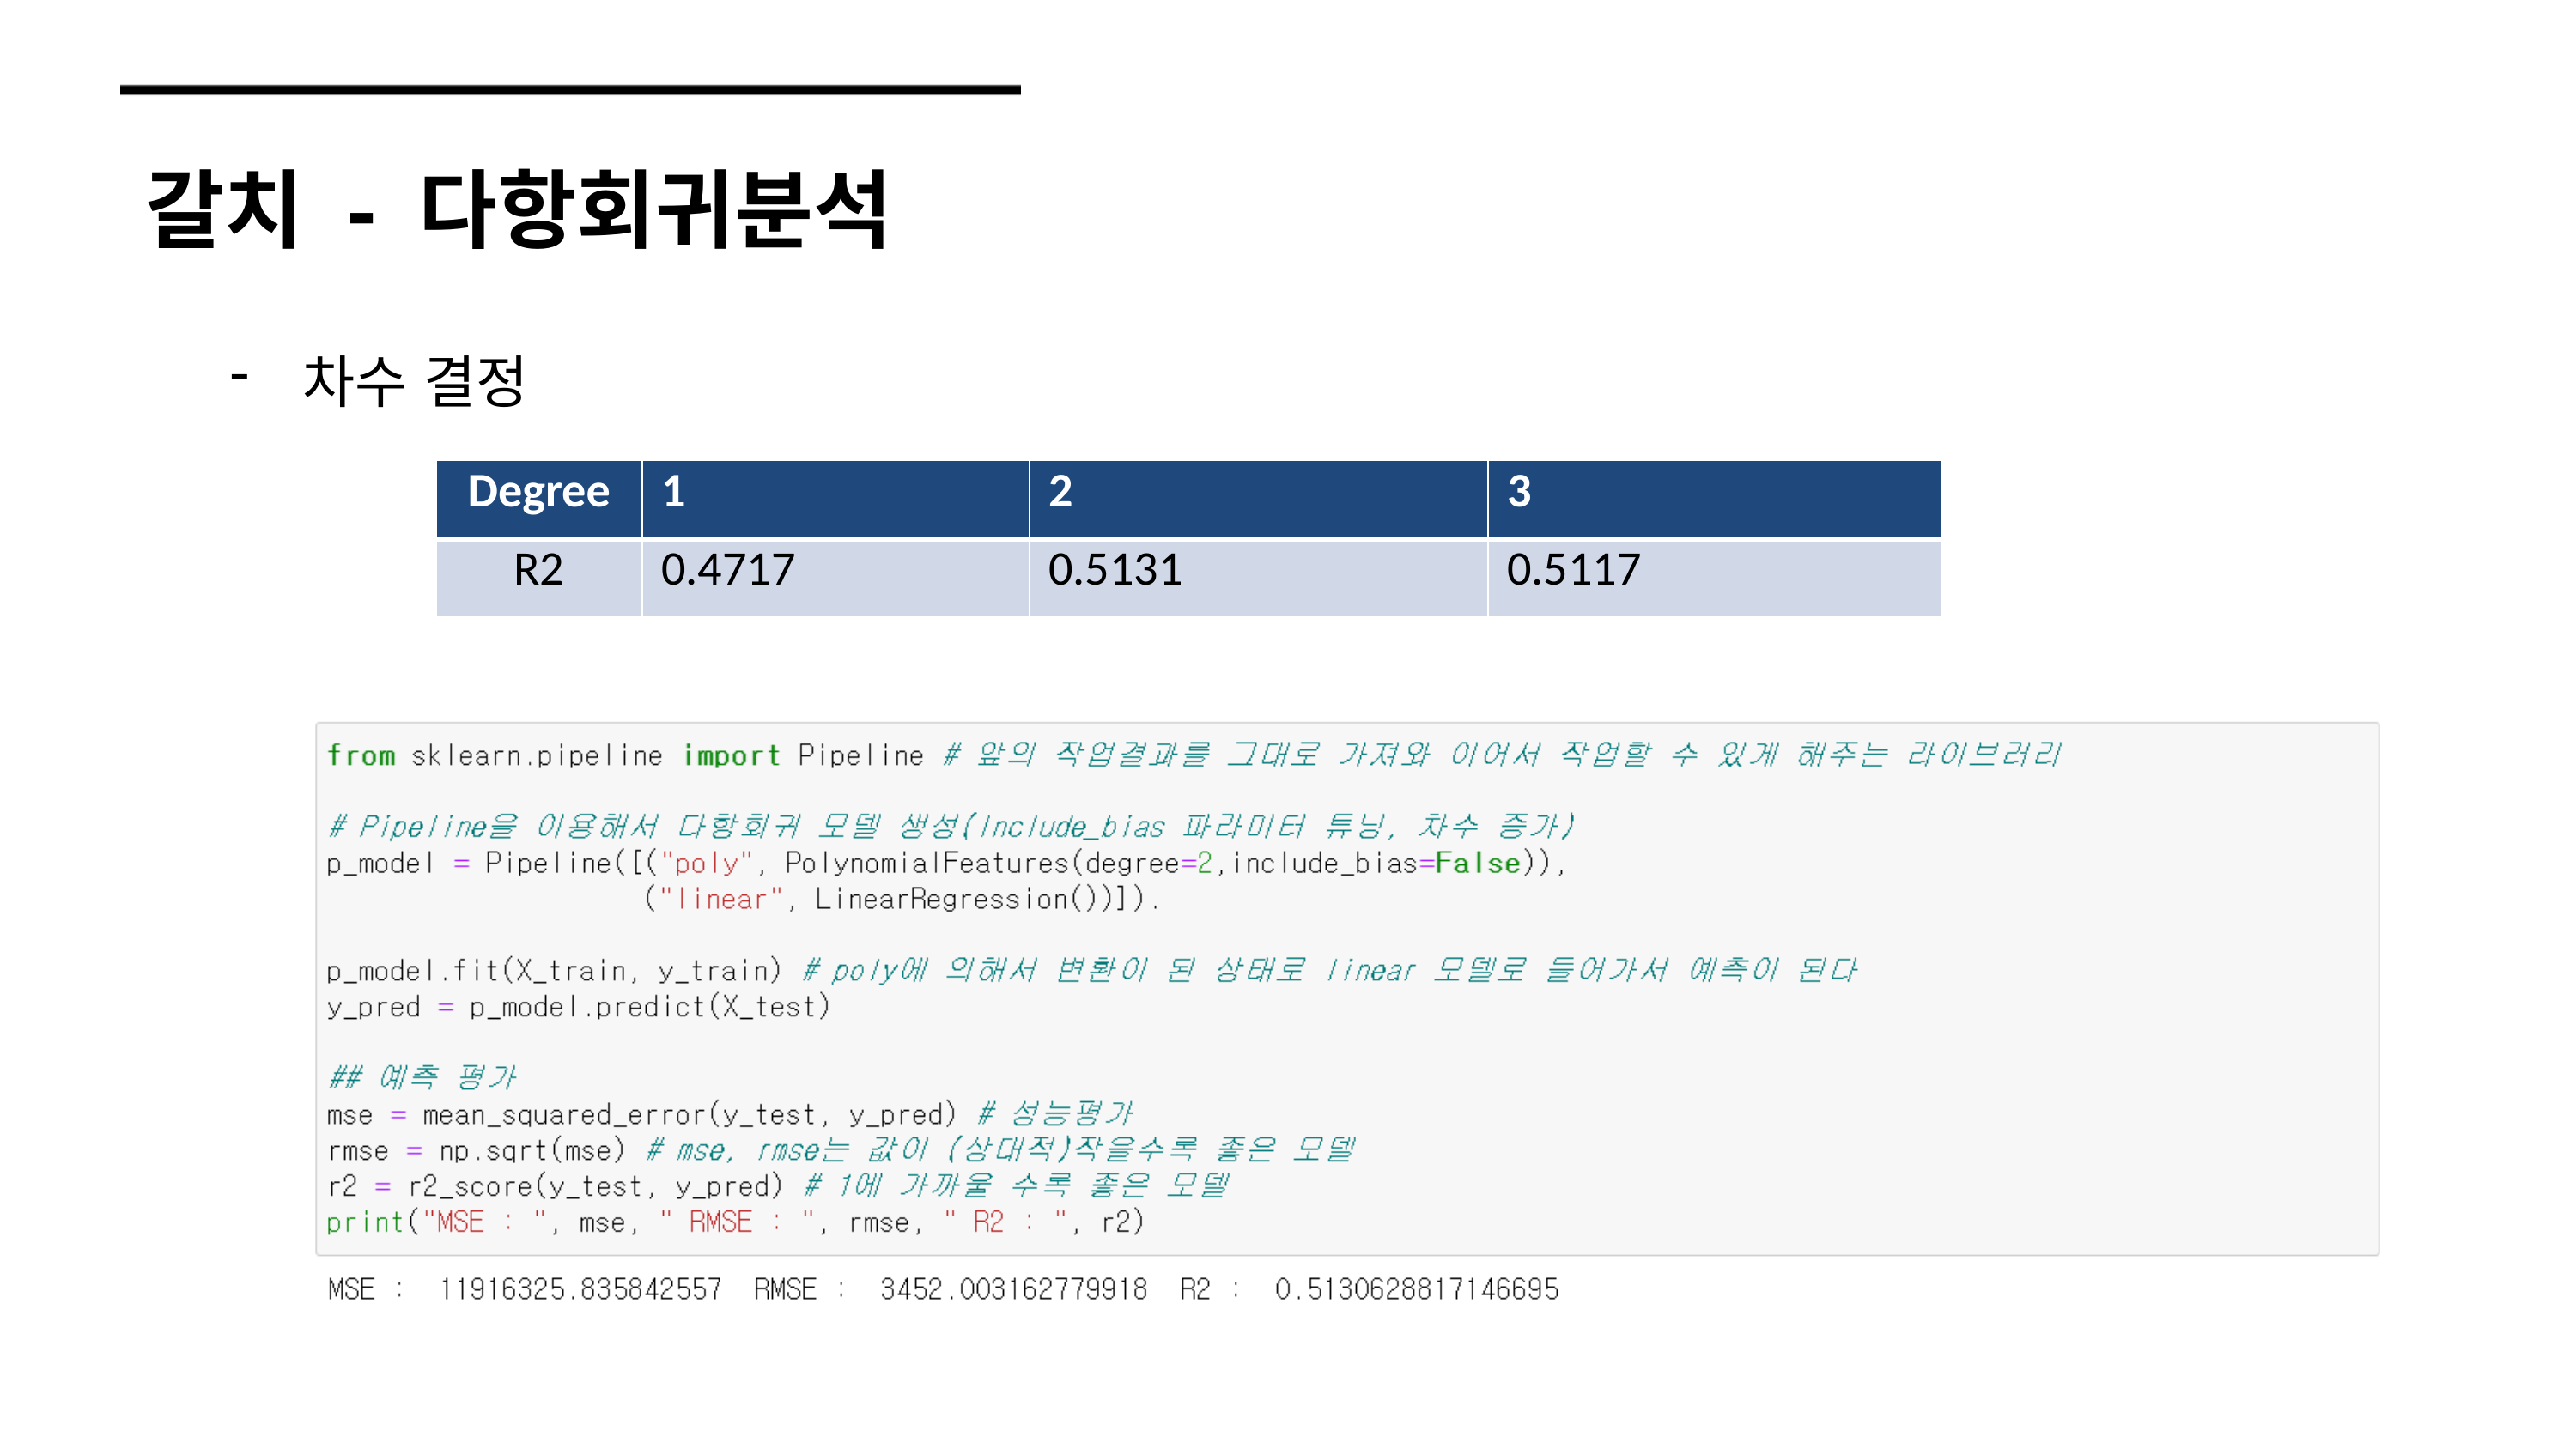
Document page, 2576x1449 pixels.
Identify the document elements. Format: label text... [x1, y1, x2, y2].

table_header 3 [1489, 461, 1941, 537]
table_header 2 [1030, 461, 1487, 537]
table_header 1 [643, 461, 1029, 537]
table_cell R2 [437, 542, 641, 616]
text_box 차수 결정 [120, 305, 1399, 421]
table_cell 0.5117 [1489, 542, 1941, 616]
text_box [120, 71, 1022, 109]
table_cell 0.5131 [1030, 542, 1487, 616]
table_header Degree [437, 461, 641, 537]
text_box 갈치 - 다항회귀분석 [132, 166, 1211, 248]
picture [305, 711, 2393, 1322]
table_cell 0.4717 [643, 542, 1029, 616]
